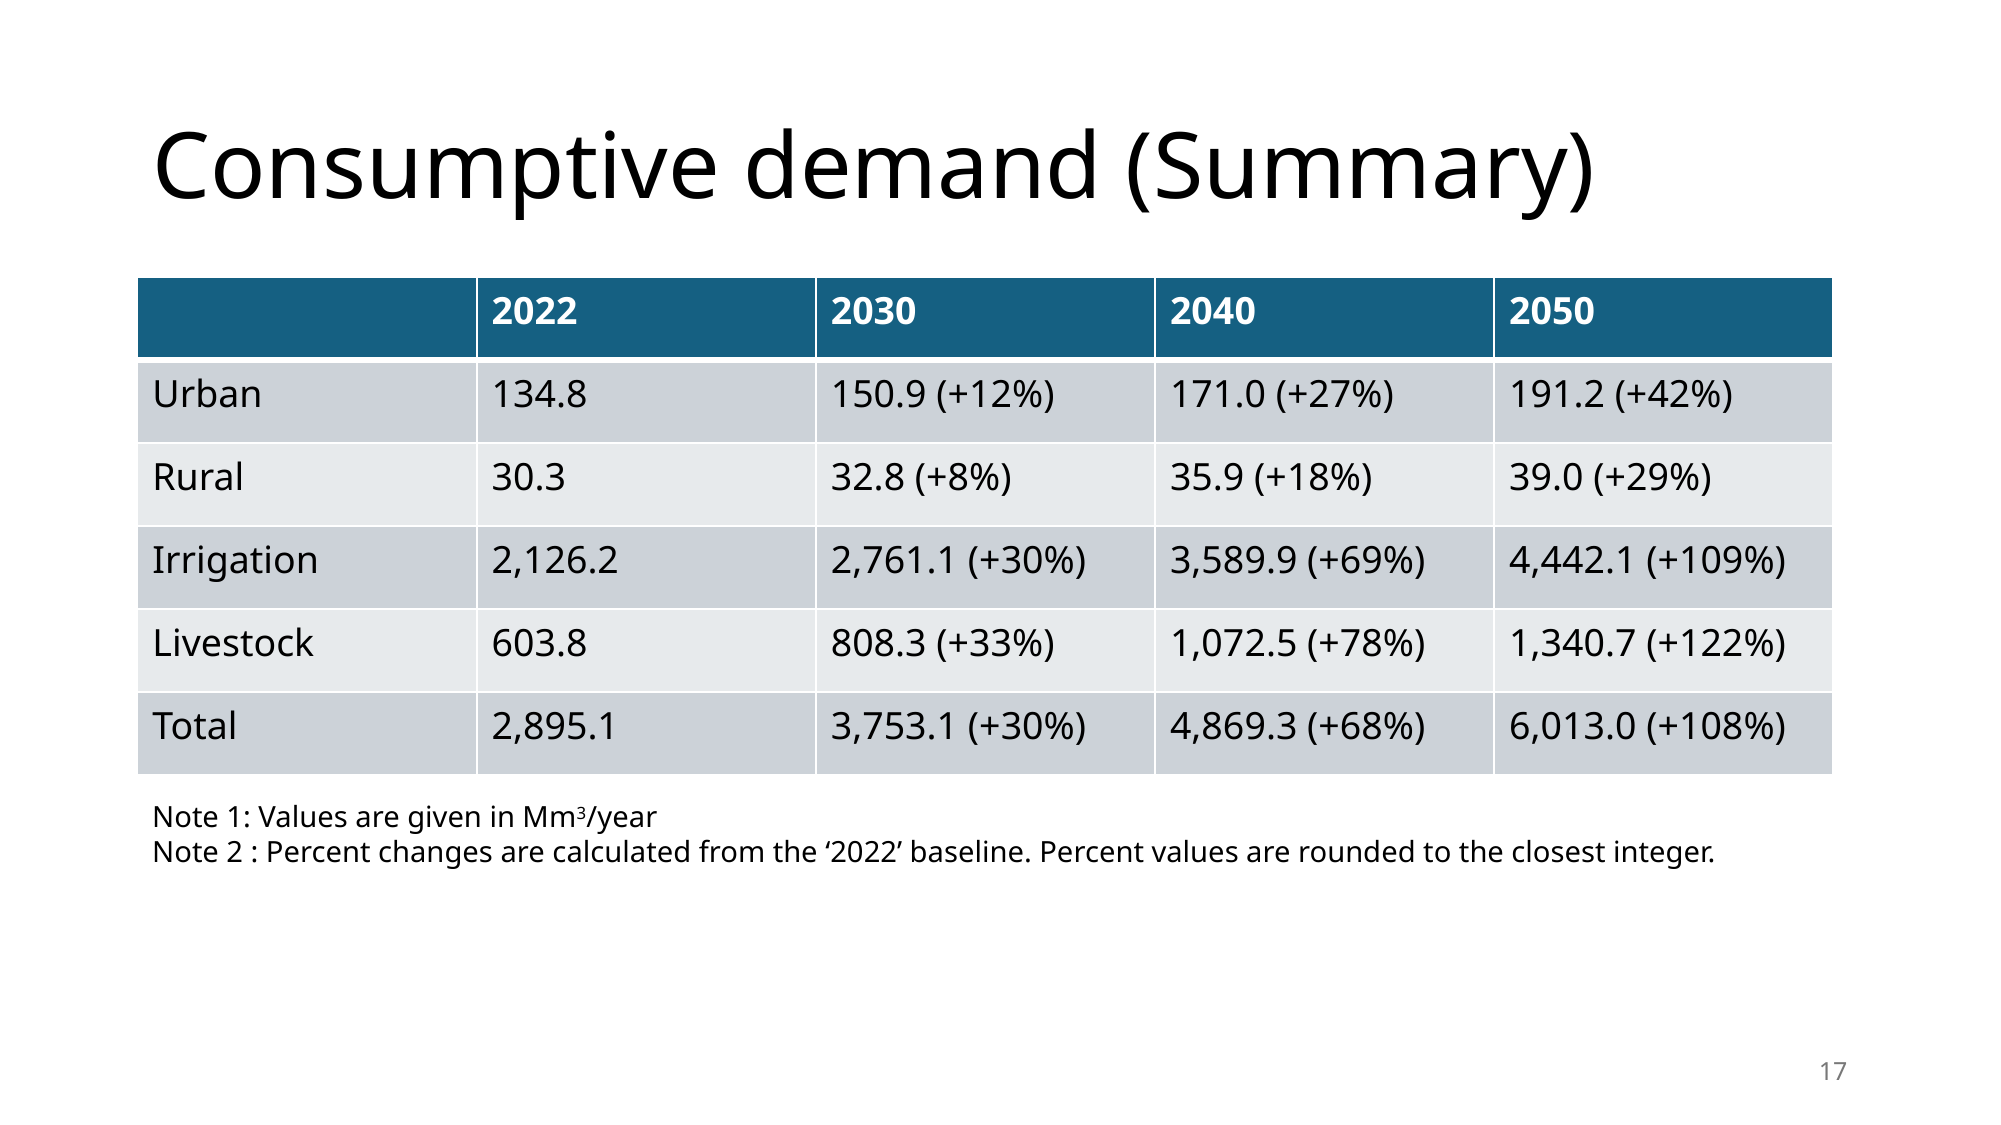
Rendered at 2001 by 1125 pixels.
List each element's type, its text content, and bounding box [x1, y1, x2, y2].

table_cell 191.2 (+42%) [1495, 363, 1832, 442]
table_cell 2,761.1 (+30%) [817, 527, 1154, 608]
table_cell Urban [138, 363, 476, 442]
table_header 2030 [817, 278, 1154, 357]
table_cell 4,869.3 (+68%) [1156, 693, 1493, 774]
table_cell 150.9 (+12%) [817, 363, 1154, 442]
table_cell 1,072.5 (+78%) [1156, 610, 1493, 691]
table_header 2022 [478, 278, 815, 357]
table_cell Rural [138, 444, 476, 525]
table_cell 603.8 [478, 610, 815, 691]
table_cell Livestock [138, 610, 476, 691]
text_box Note 1: Values are given in Mm3/year Note 2 : Percent changes are calculated from the ‘2022’ baseline. Percent values are rounded to the closest integer. [137, 791, 1788, 876]
slide_number 17 [1412, 1042, 1863, 1103]
table_cell 808.3 (+33%) [817, 610, 1154, 691]
table_cell 1,340.7 (+122%) [1495, 610, 1832, 691]
table_header [138, 278, 476, 357]
table_cell 30.3 [478, 444, 815, 525]
table_header 2040 [1156, 278, 1493, 357]
table_header 2050 [1495, 278, 1832, 357]
table_cell 35.9 (+18%) [1156, 444, 1493, 525]
table_cell 4,442.1 (+109%) [1495, 527, 1832, 608]
table_cell 32.8 (+8%) [817, 444, 1154, 525]
table_cell Total [138, 693, 476, 774]
title Consumptive demand (Summary) [137, 59, 1863, 278]
table_cell 134.8 [478, 363, 815, 442]
table_cell 2,895.1 [478, 693, 815, 774]
table_cell 6,013.0 (+108%) [1495, 693, 1832, 774]
table_cell 39.0 (+29%) [1495, 444, 1832, 525]
table_cell 171.0 (+27%) [1156, 363, 1493, 442]
table_cell 3,589.9 (+69%) [1156, 527, 1493, 608]
table_cell 2,126.2 [478, 527, 815, 608]
table_cell Irrigation [138, 527, 476, 608]
table_cell 3,753.1 (+30%) [817, 693, 1154, 774]
